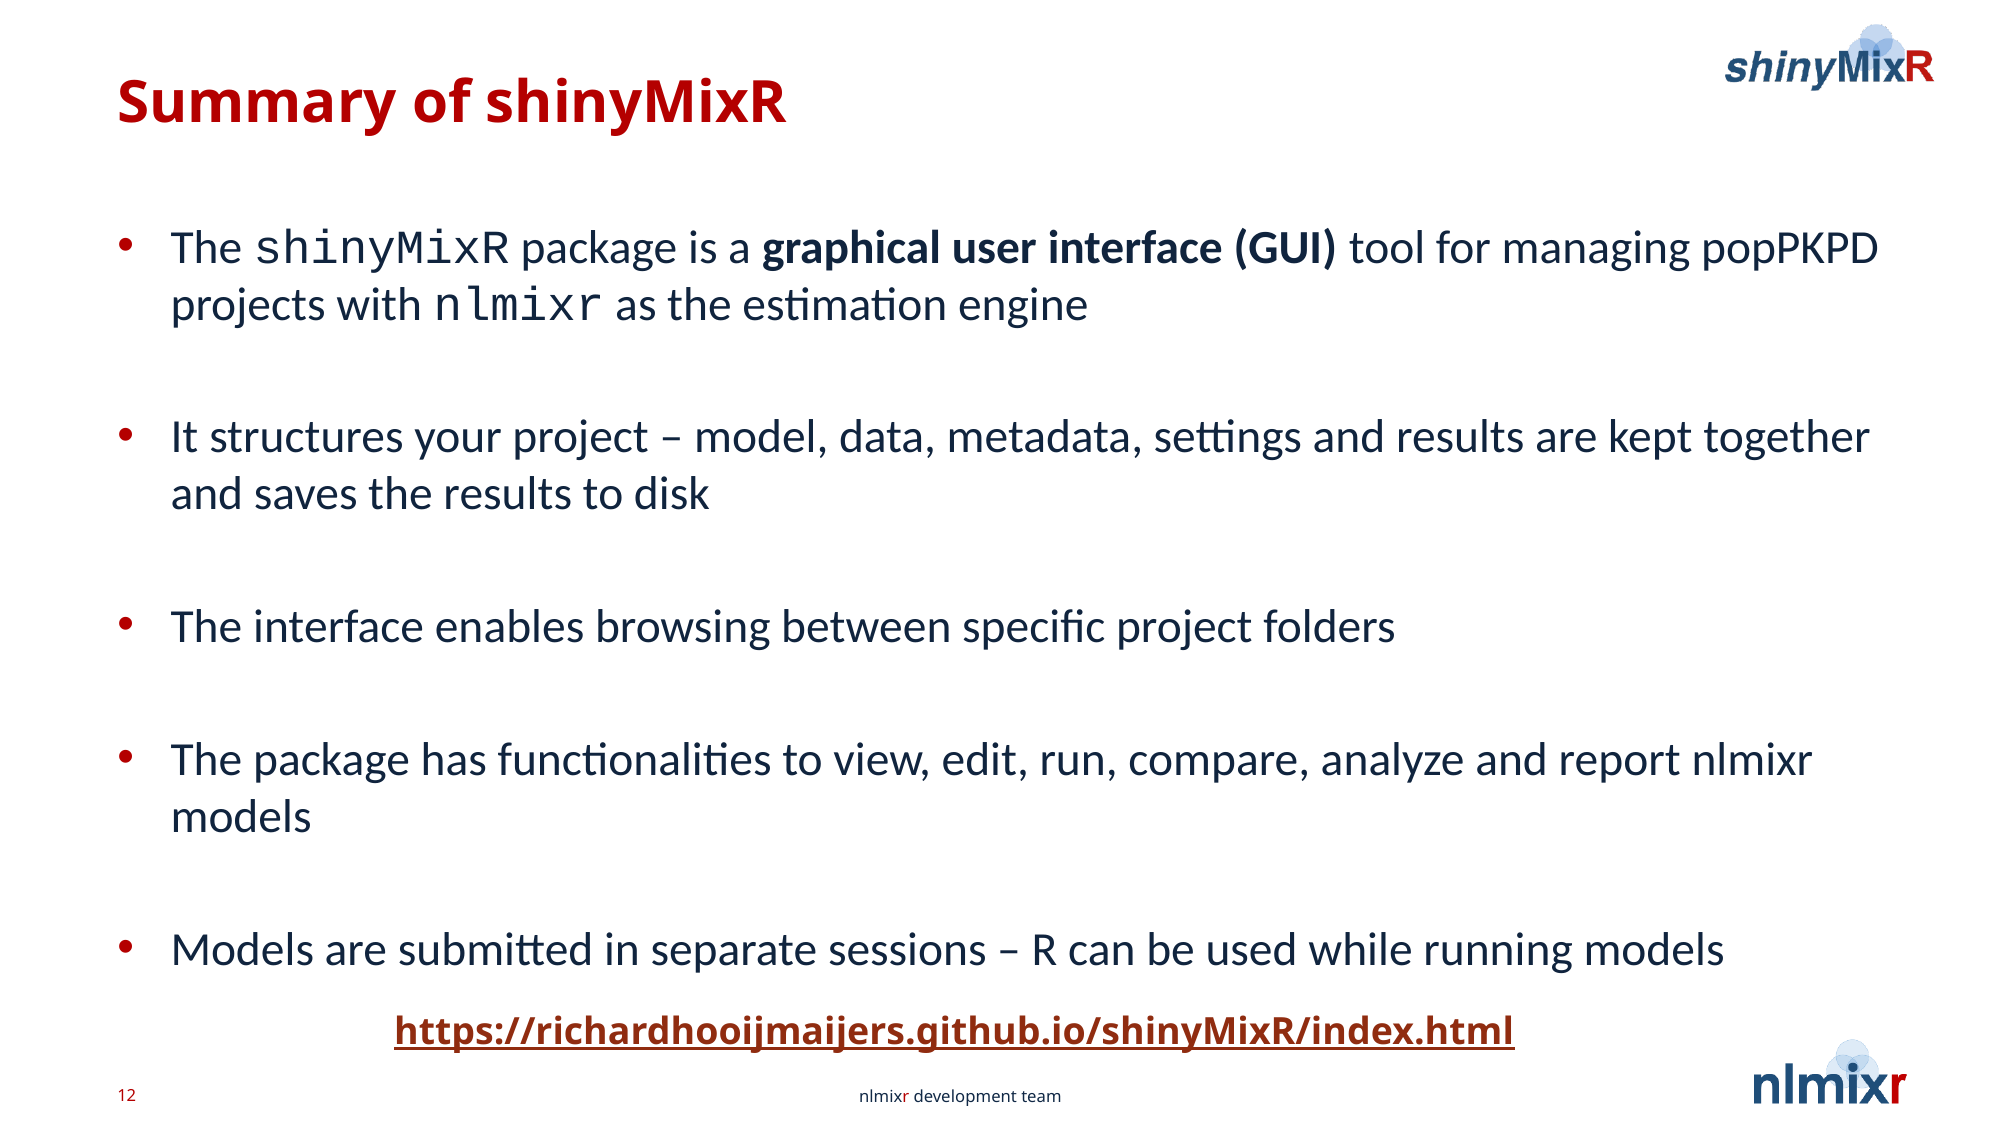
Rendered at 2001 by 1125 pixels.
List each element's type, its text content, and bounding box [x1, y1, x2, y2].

text_box https://richardhooijmaijers.github.io/shinyMixR/index.html [271, 999, 1638, 1066]
list The shinyMixR package is a graphical user interface (GUI) tool for managing popPKPD projects with nlmixr as the estimation engine It structures your project – model, data, metadata, settings and results are kept together and saves the results to disk The interface enables browsing between specific project folders The package has functionalities to view, edit, run, compare, analyze and report nlmixr models Models are submitted in separate sessions – R can be used while running models [102, 208, 1898, 988]
title Summary of shinyMixR [102, 18, 1898, 181]
picture [1744, 1028, 1916, 1115]
picture [1720, 19, 1941, 95]
footer nlmixr development team [354, 1076, 1567, 1115]
slide_number 12 [102, 1076, 276, 1115]
